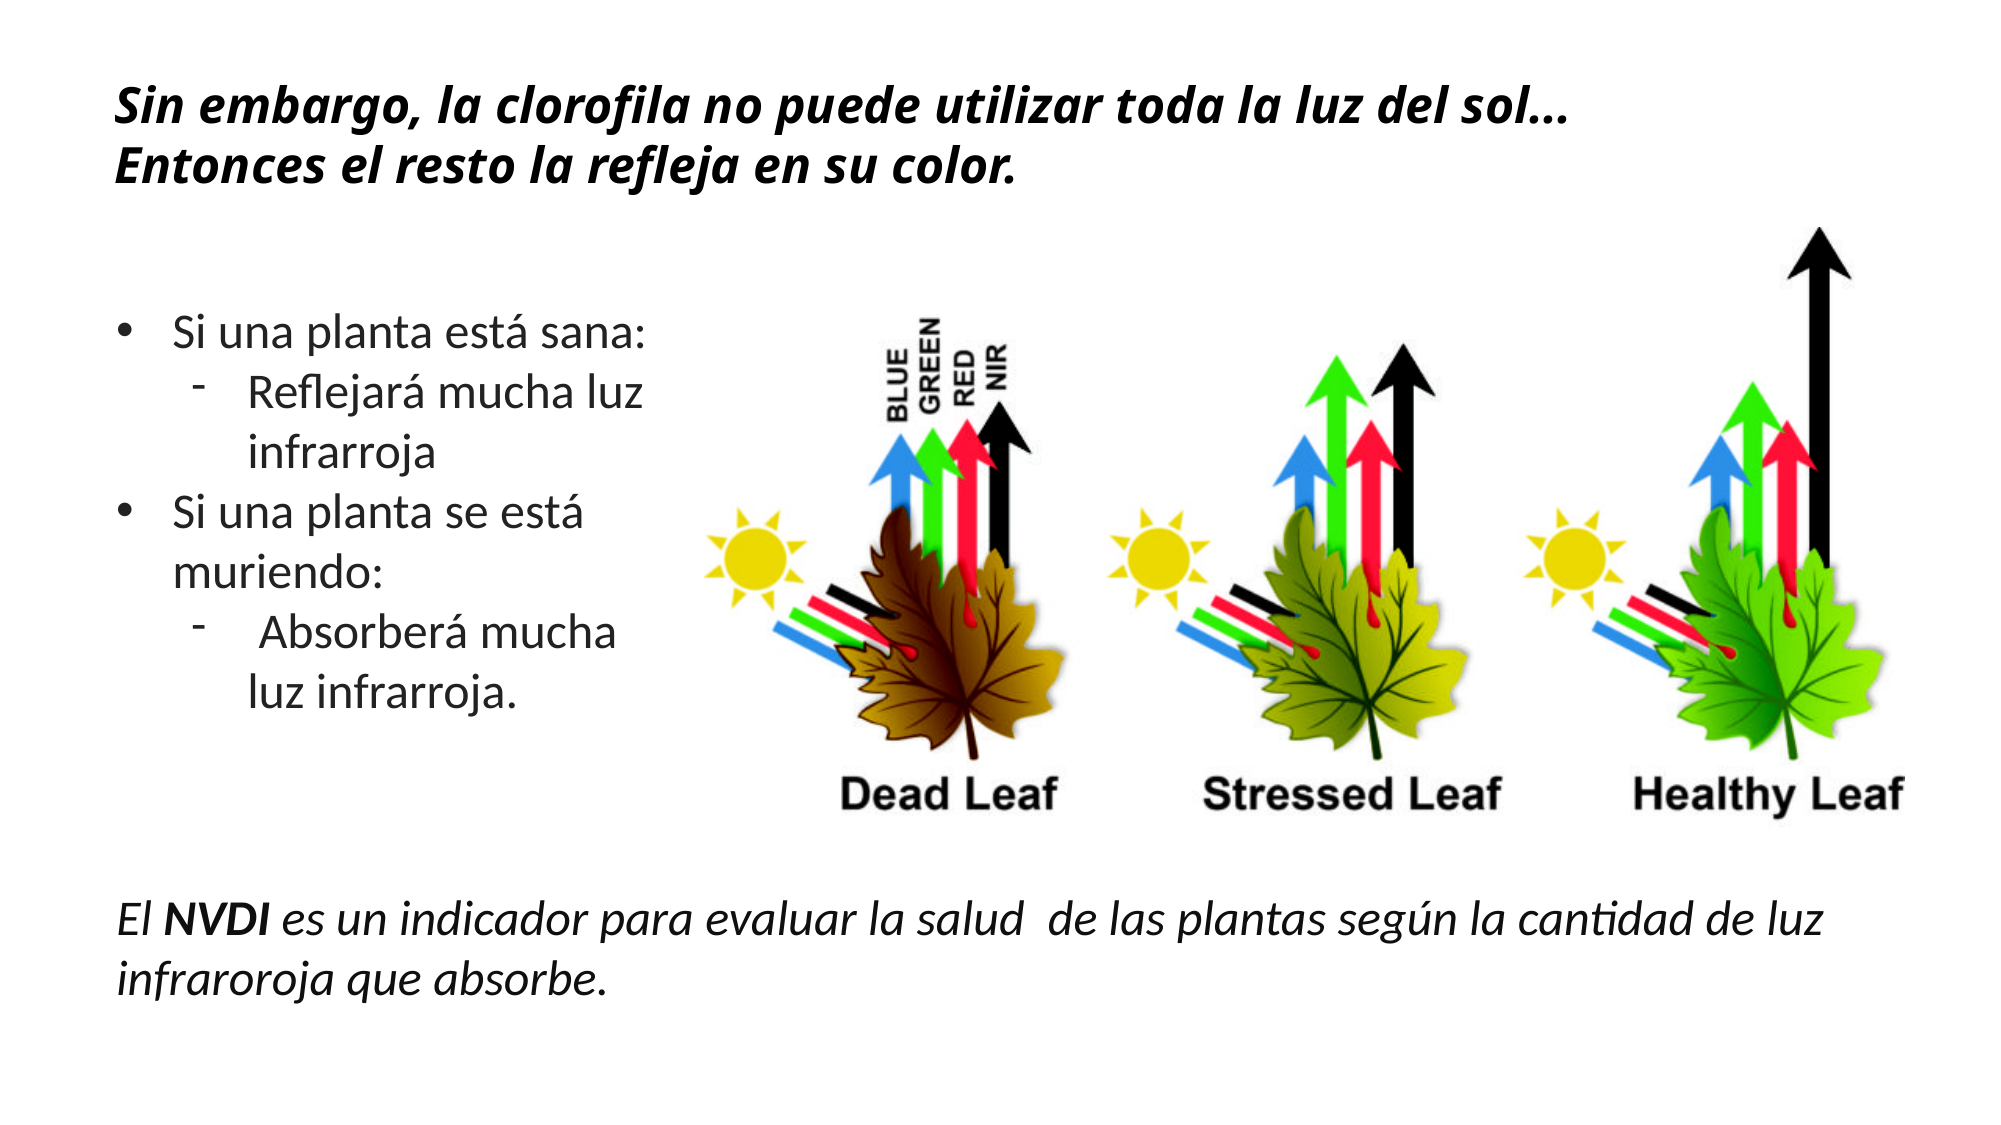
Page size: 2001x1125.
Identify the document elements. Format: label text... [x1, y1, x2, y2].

picture [703, 227, 1905, 827]
text_box El NVDI es un indicador para evaluar la salud de las plantas según la cantidad de luz infraroroja que absorbe. [101, 877, 1967, 1013]
text_box Si una planta está sana: Reflejará mucha luz infrarroja Si una planta se está muriendo: Absorberá mucha luz infrarroja. [100, 291, 676, 727]
title Sin embargo, la clorofila no puede utilizar toda la luz del sol... Entonces el resto la refleja en su color. [114, 73, 1915, 262]
